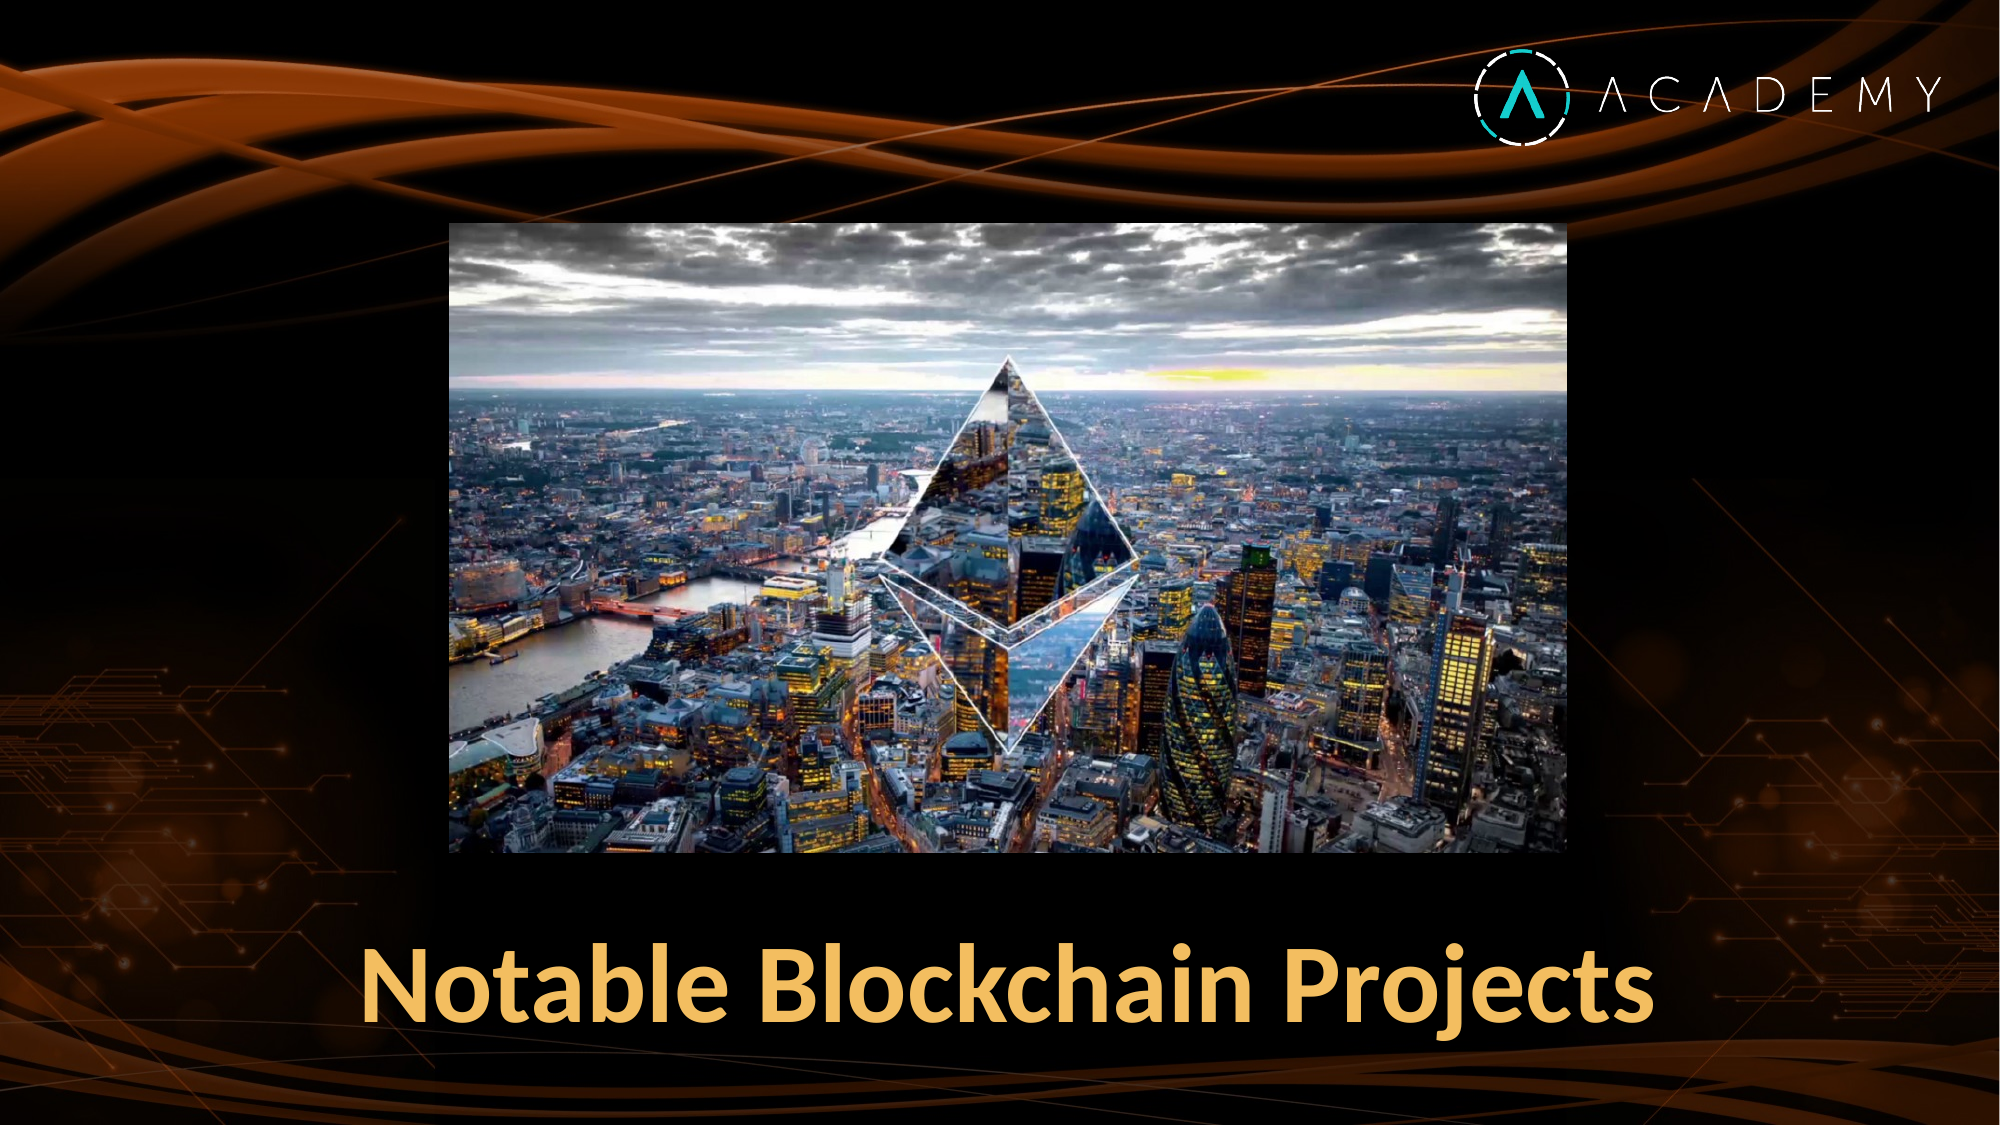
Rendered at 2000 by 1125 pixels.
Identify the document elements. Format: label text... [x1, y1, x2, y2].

picture [0, 0, 2000, 1125]
title Notable Blockchain Projects [158, 918, 1859, 1054]
